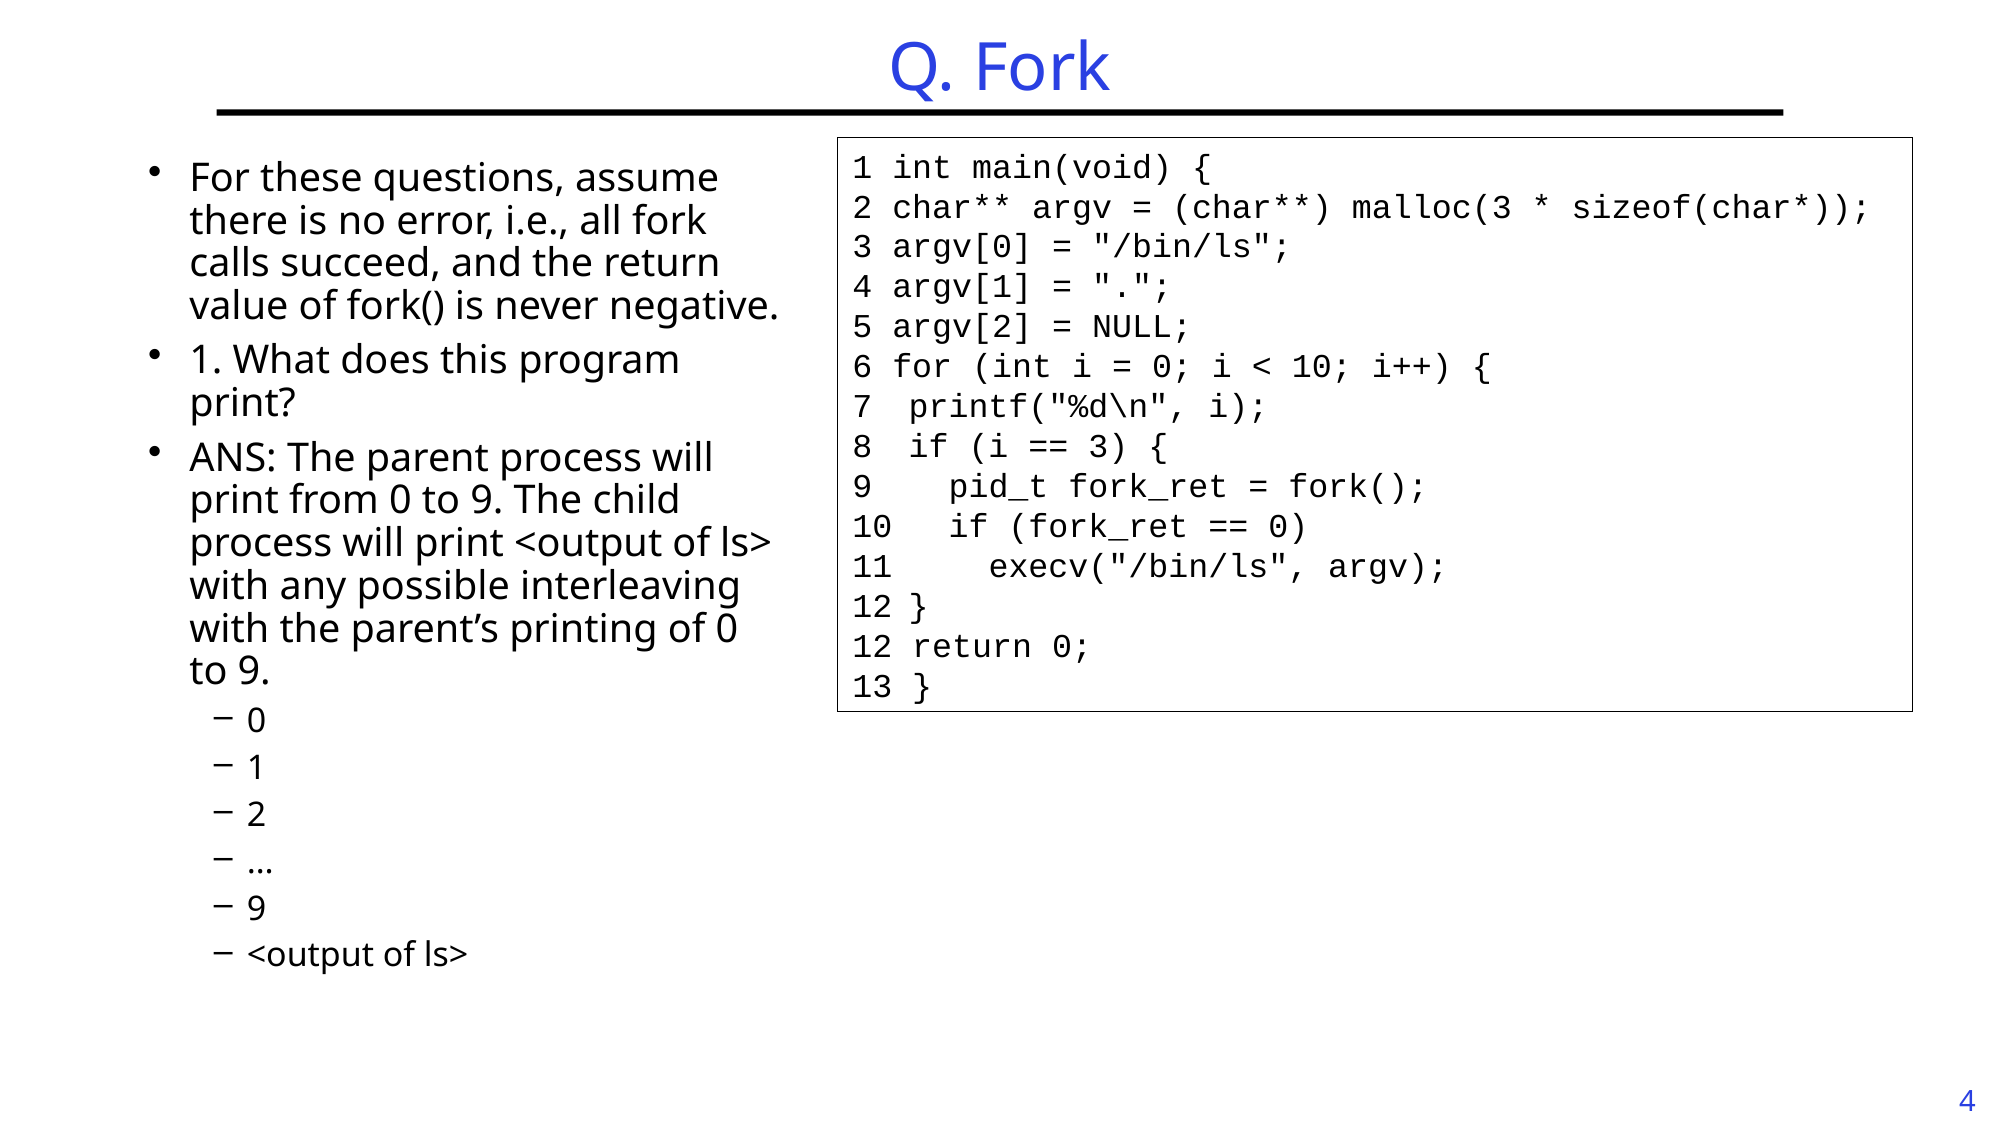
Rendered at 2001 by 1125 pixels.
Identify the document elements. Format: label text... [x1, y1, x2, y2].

title Q. Fork [216, 24, 1784, 113]
text_box 1 int main(void) { 2 char** argv = (char**) malloc(3 * sizeof(char*)); 3 argv[0] = "/bin/ls"; 4 argv[1] = "."; 5 argv[2] = NULL; 6 for (int i = 0; i < 10; i++) { printf("%d\n", i); if (i == 3) { pid_t fork_ret = fork(); if (fork_ret == 0) execv("/bin/ls", argv); } 12 return 0; 13 } [837, 137, 1913, 712]
list For these questions, assume there is no error, i.e., all fork calls succeed, and the return value of fork() is never negative. 1. What does this program print? ANS: The parent process will print from 0 to 9. The child process will print <output of ls> with any possible interleaving with the parent’s printing of 0 to 9. 0 1 2 … 9 <output of ls> [133, 149, 800, 988]
